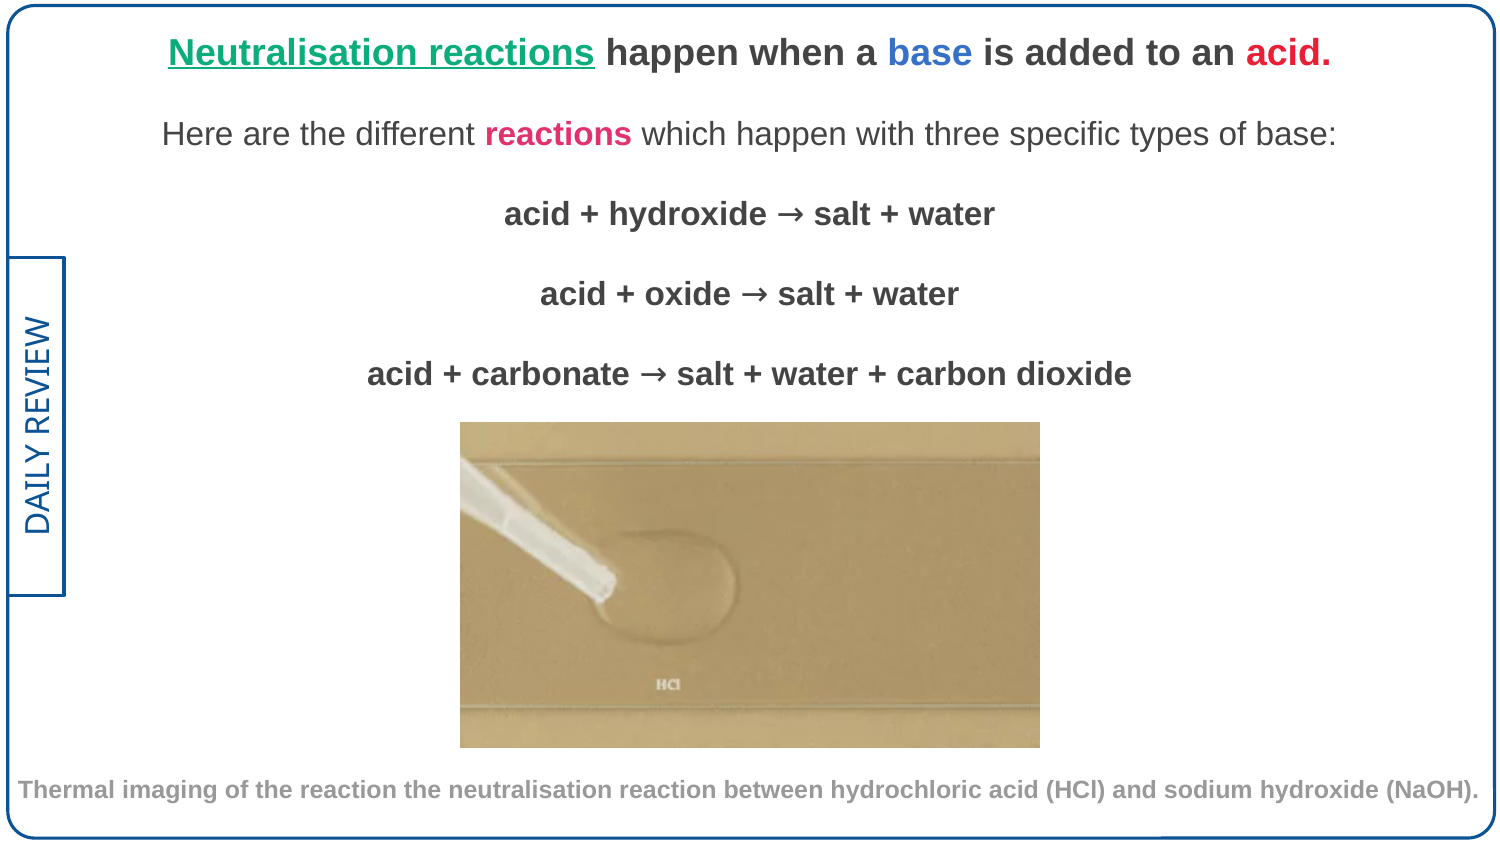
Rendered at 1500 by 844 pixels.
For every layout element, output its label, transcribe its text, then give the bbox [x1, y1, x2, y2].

text_box Thermal imaging of the reaction the neutralisation reaction between hydrochloric acid (HCl) and sodium hydroxide (NaOH). [0, 766, 1500, 811]
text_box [459, 421, 1041, 749]
text_box Neutralisation reactions happen when a base is added to an acid. Here are the different reactions which happen with three specific types of base: acid + hydroxide → salt + water acid + oxide → salt + water acid + carbonate → salt + water + carbon dioxide [122, 20, 1378, 400]
